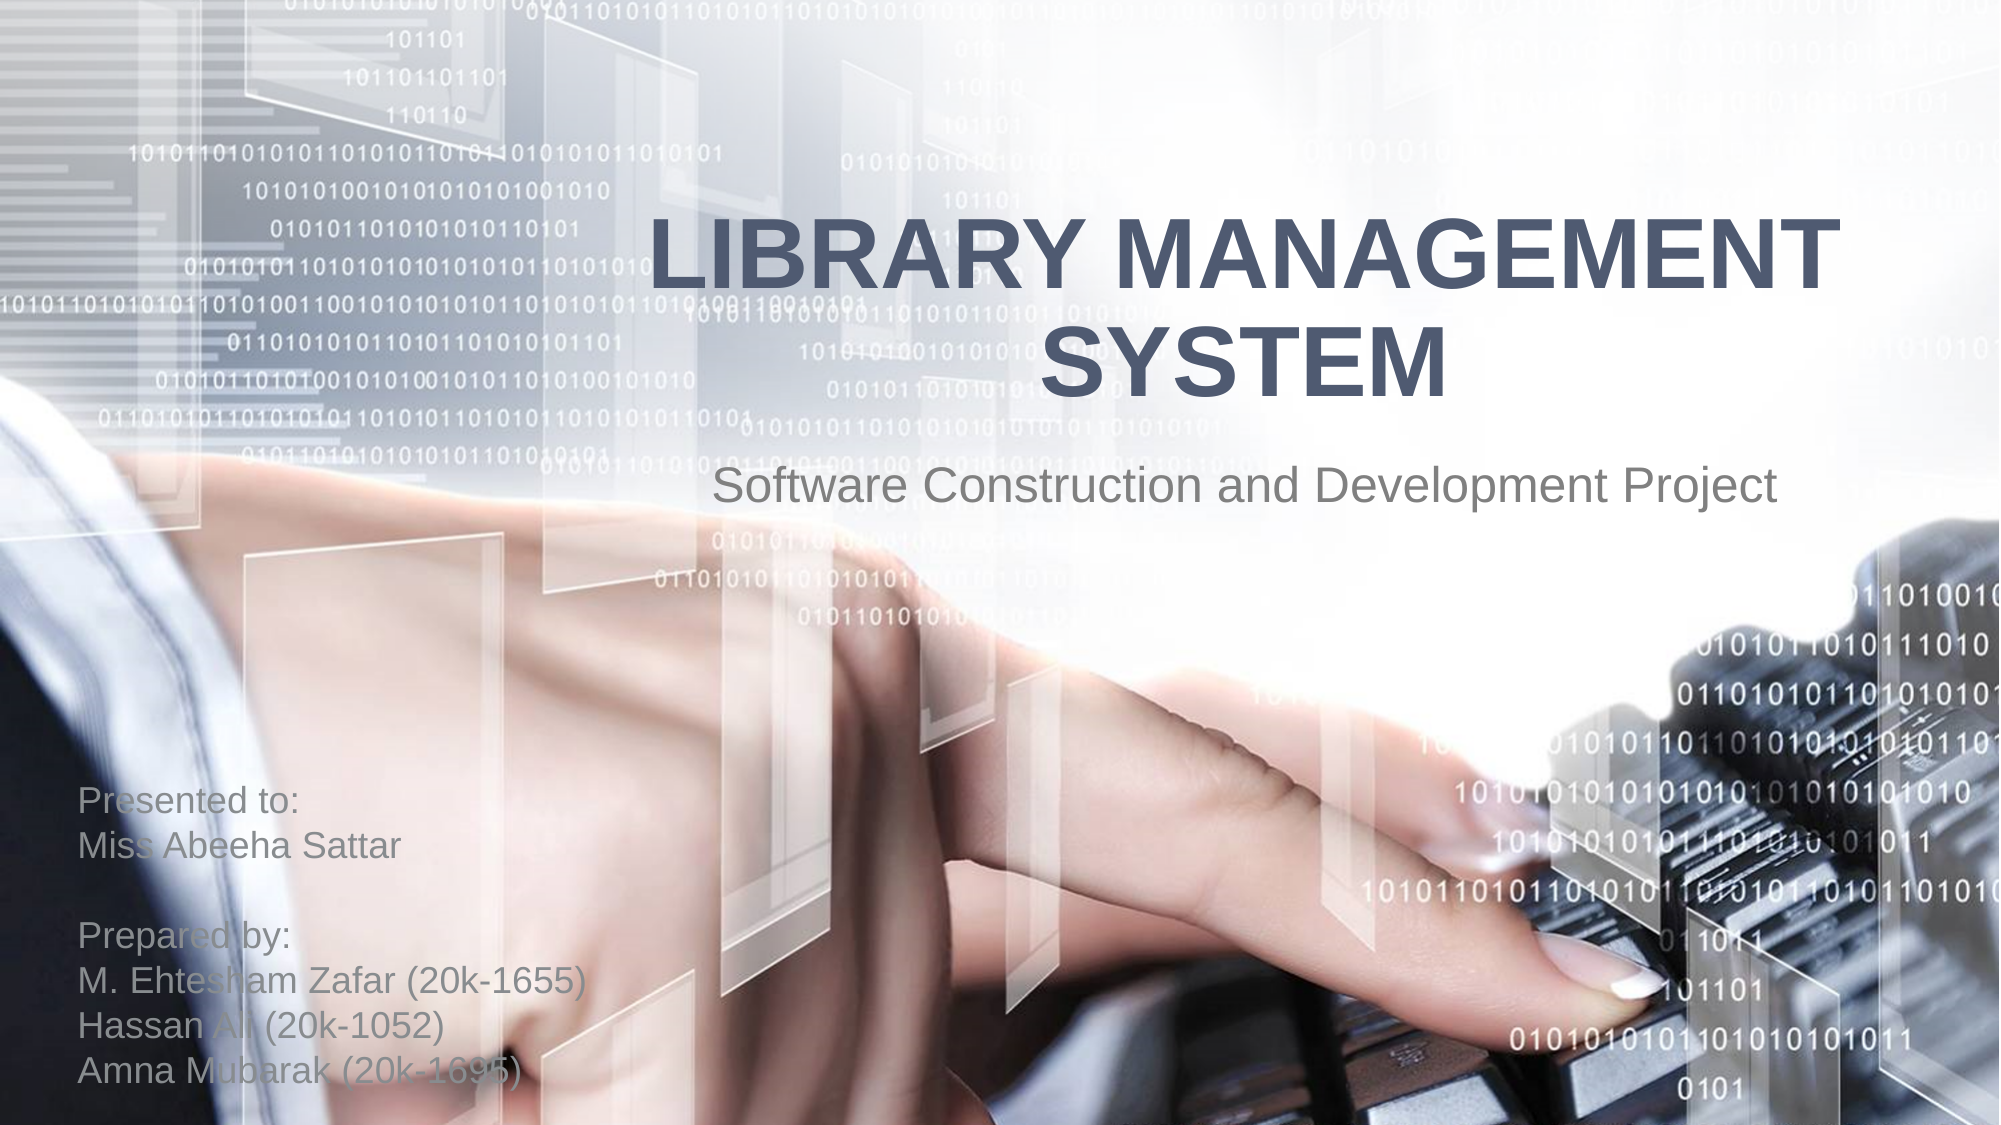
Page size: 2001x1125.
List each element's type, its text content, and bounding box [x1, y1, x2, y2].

text_box Presented to: Miss Abeeha Sattar Prepared by: M. Ehtesham Zafar (20k-1655) Hassan Ali (20k-1052) Amna Mubarak (20k-1695) [62, 768, 829, 1099]
picture [0, 0, 2001, 1125]
title LIBRARY MANAGEMENT SYSTEM [594, 190, 1896, 426]
subtitle Software Construction and Development Project [594, 434, 1896, 539]
